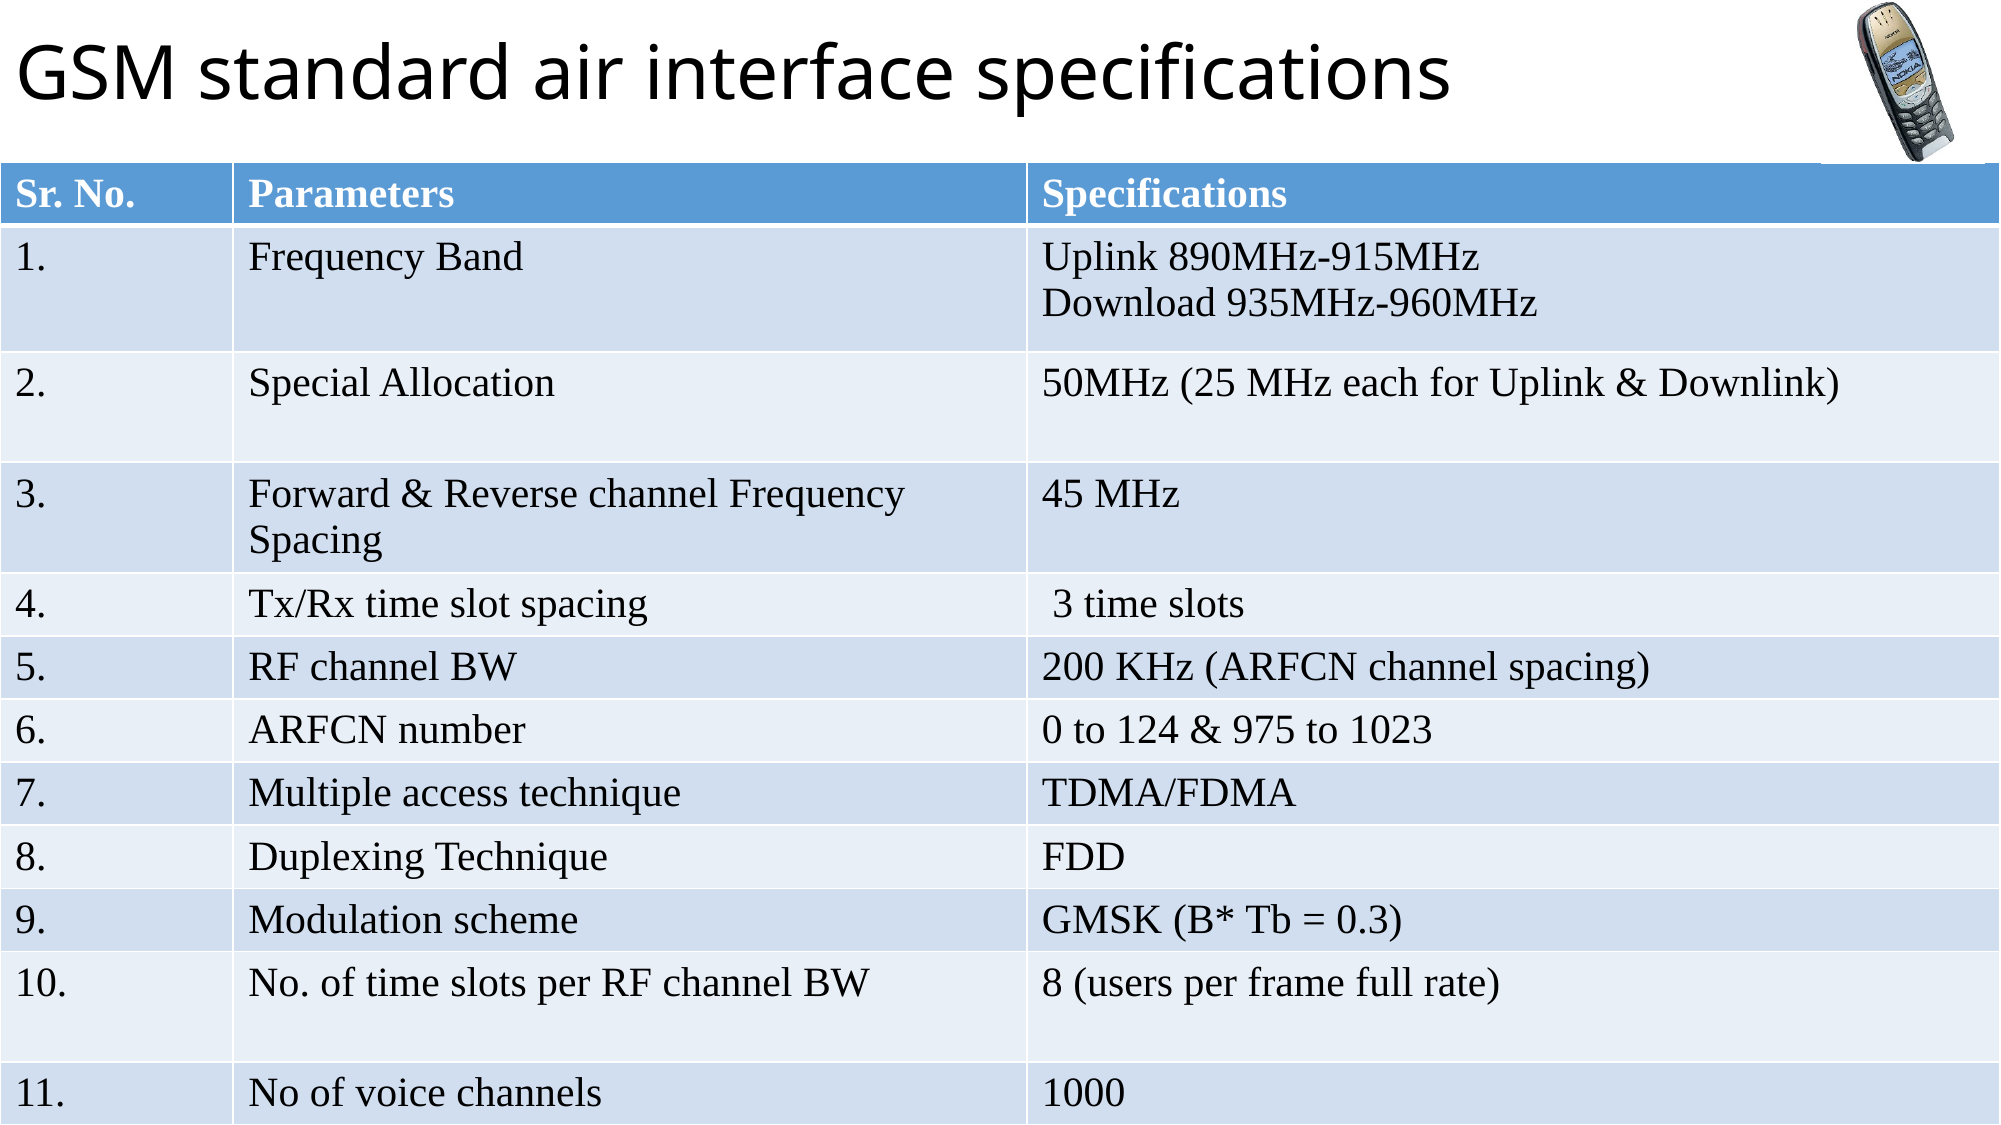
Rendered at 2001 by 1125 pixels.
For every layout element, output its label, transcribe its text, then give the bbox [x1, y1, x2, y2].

table_cell FDD [1028, 826, 1999, 888]
table_cell 4. [1, 574, 232, 635]
table_cell 8. [1, 826, 232, 888]
table_cell 6. [1, 700, 232, 761]
table_cell 3. [1, 463, 232, 572]
table_cell 200 KHz (ARFCN channel spacing) [1028, 637, 1999, 698]
table_cell No. of time slots per RF channel BW [234, 952, 1026, 1061]
table_cell 7. [1, 763, 232, 824]
table_cell 50MHz (25 MHz each for Uplink & Downlink) [1028, 353, 1999, 461]
table_cell RF channel BW [234, 637, 1026, 698]
table_cell 1000 [1028, 1063, 1999, 1124]
table_cell Special Allocation [234, 353, 1026, 461]
table_cell Frequency Band [234, 228, 1026, 351]
table_cell 1. [1, 228, 232, 351]
table_cell 2. [1, 353, 232, 461]
title GSM standard air interface specifications [0, 16, 1757, 134]
table_cell GMSK (B* Tb = 0.3) [1028, 889, 1999, 951]
table_cell Duplexing Technique [234, 826, 1026, 888]
table_cell Modulation scheme [234, 889, 1026, 951]
table_cell Tx/Rx time slot spacing [234, 574, 1026, 635]
table_cell 10. [1, 952, 232, 1061]
table_cell 8 (users per frame full rate) [1028, 952, 1999, 1061]
table_header Sr. No. [1, 163, 232, 223]
table_cell TDMA/FDMA [1028, 763, 1999, 824]
table_cell ARFCN number [234, 700, 1026, 761]
table_cell 5. [1, 637, 232, 698]
table_cell Multiple access technique [234, 763, 1026, 824]
table_cell Forward & Reverse channel Frequency Spacing [234, 463, 1026, 572]
picture [1820, 0, 1985, 164]
table_cell 3 time slots [1028, 574, 1999, 635]
table_cell 0 to 124 & 975 to 1023 [1028, 700, 1999, 761]
table_cell No of voice channels [234, 1063, 1026, 1124]
table_header Parameters [234, 163, 1026, 223]
table_cell 9. [1, 889, 232, 951]
table_cell 45 MHz [1028, 463, 1999, 572]
table_cell Uplink 890MHz-915MHz Download 935MHz-960MHz [1028, 228, 1999, 351]
table_cell 11. [1, 1063, 232, 1124]
table_header Specifications [1028, 163, 1999, 223]
